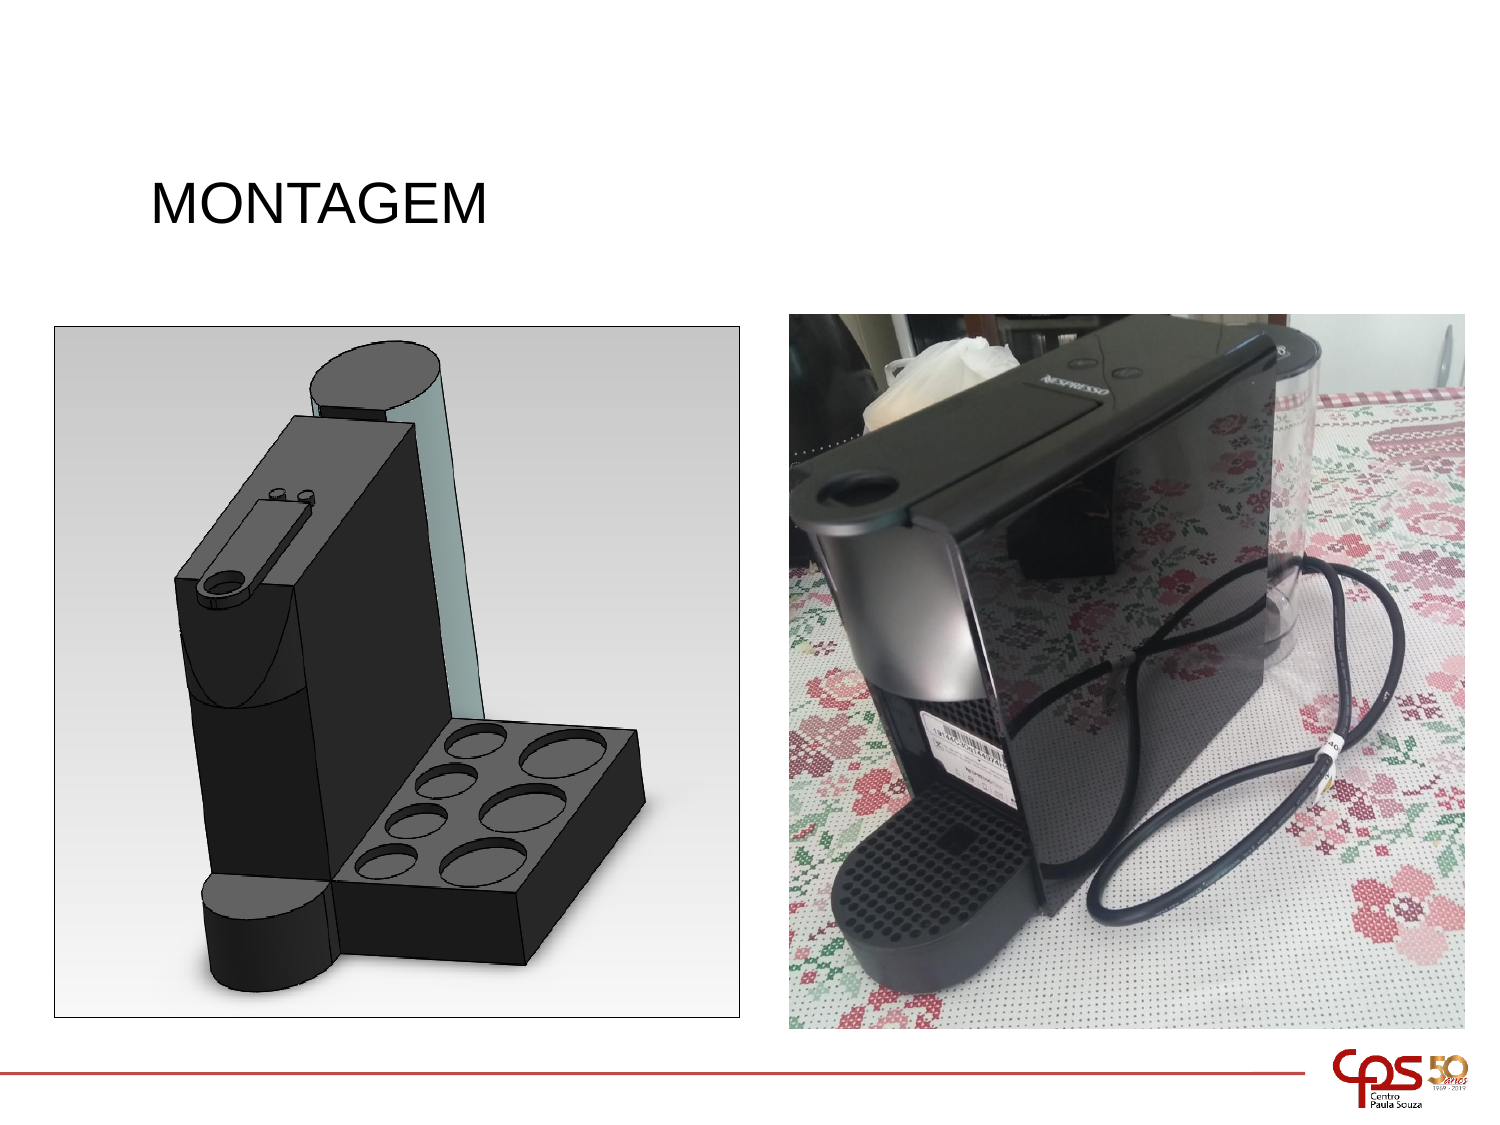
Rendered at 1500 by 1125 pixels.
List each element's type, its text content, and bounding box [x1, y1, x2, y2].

text_box MONTAGEM [135, 157, 656, 243]
picture [54, 326, 741, 1019]
picture [789, 314, 1483, 1122]
